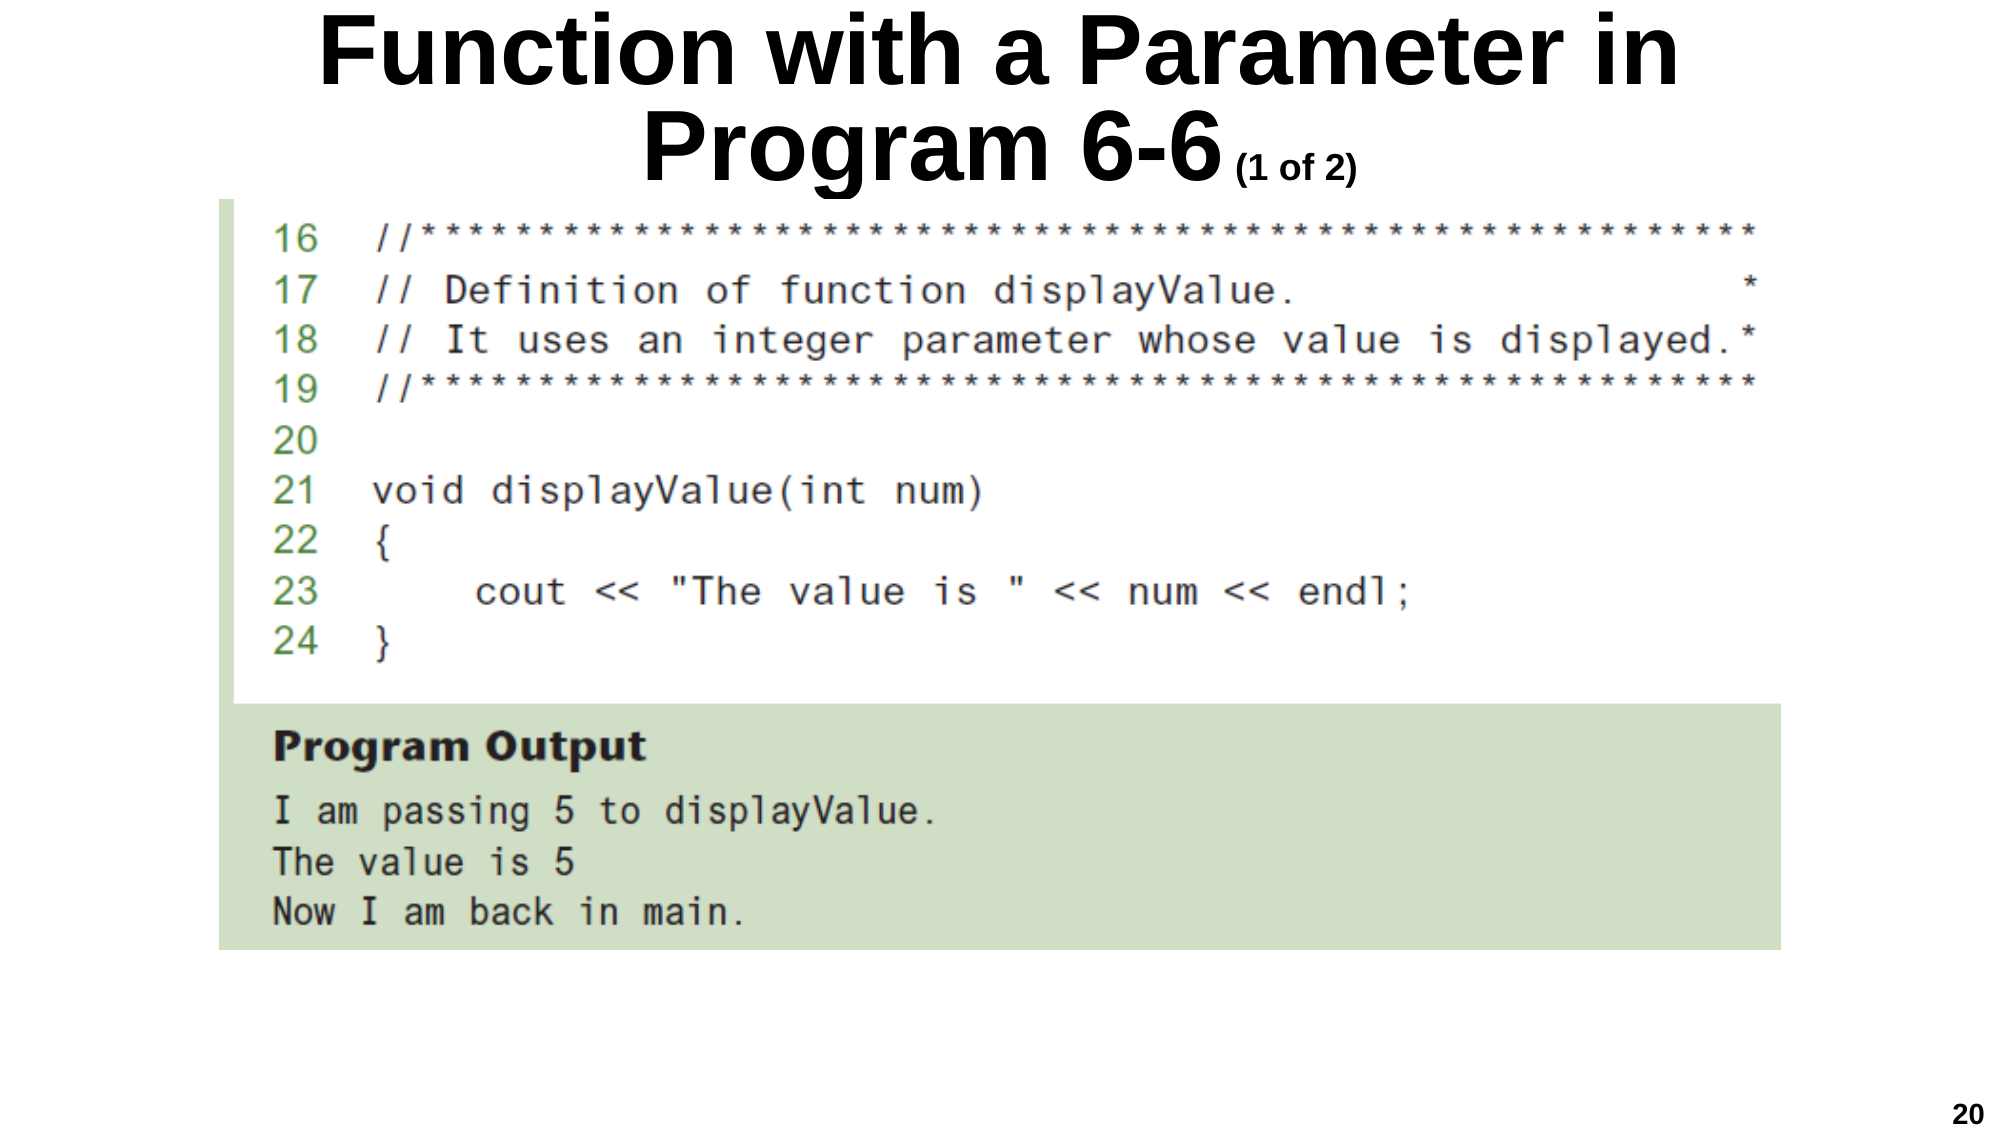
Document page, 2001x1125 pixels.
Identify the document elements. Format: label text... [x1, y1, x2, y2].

title Function with a Parameter in Program 6-6 (1 of 2) [0, 0, 2000, 180]
picture [219, 199, 1781, 951]
slide_number 20 [1909, 1087, 2000, 1125]
